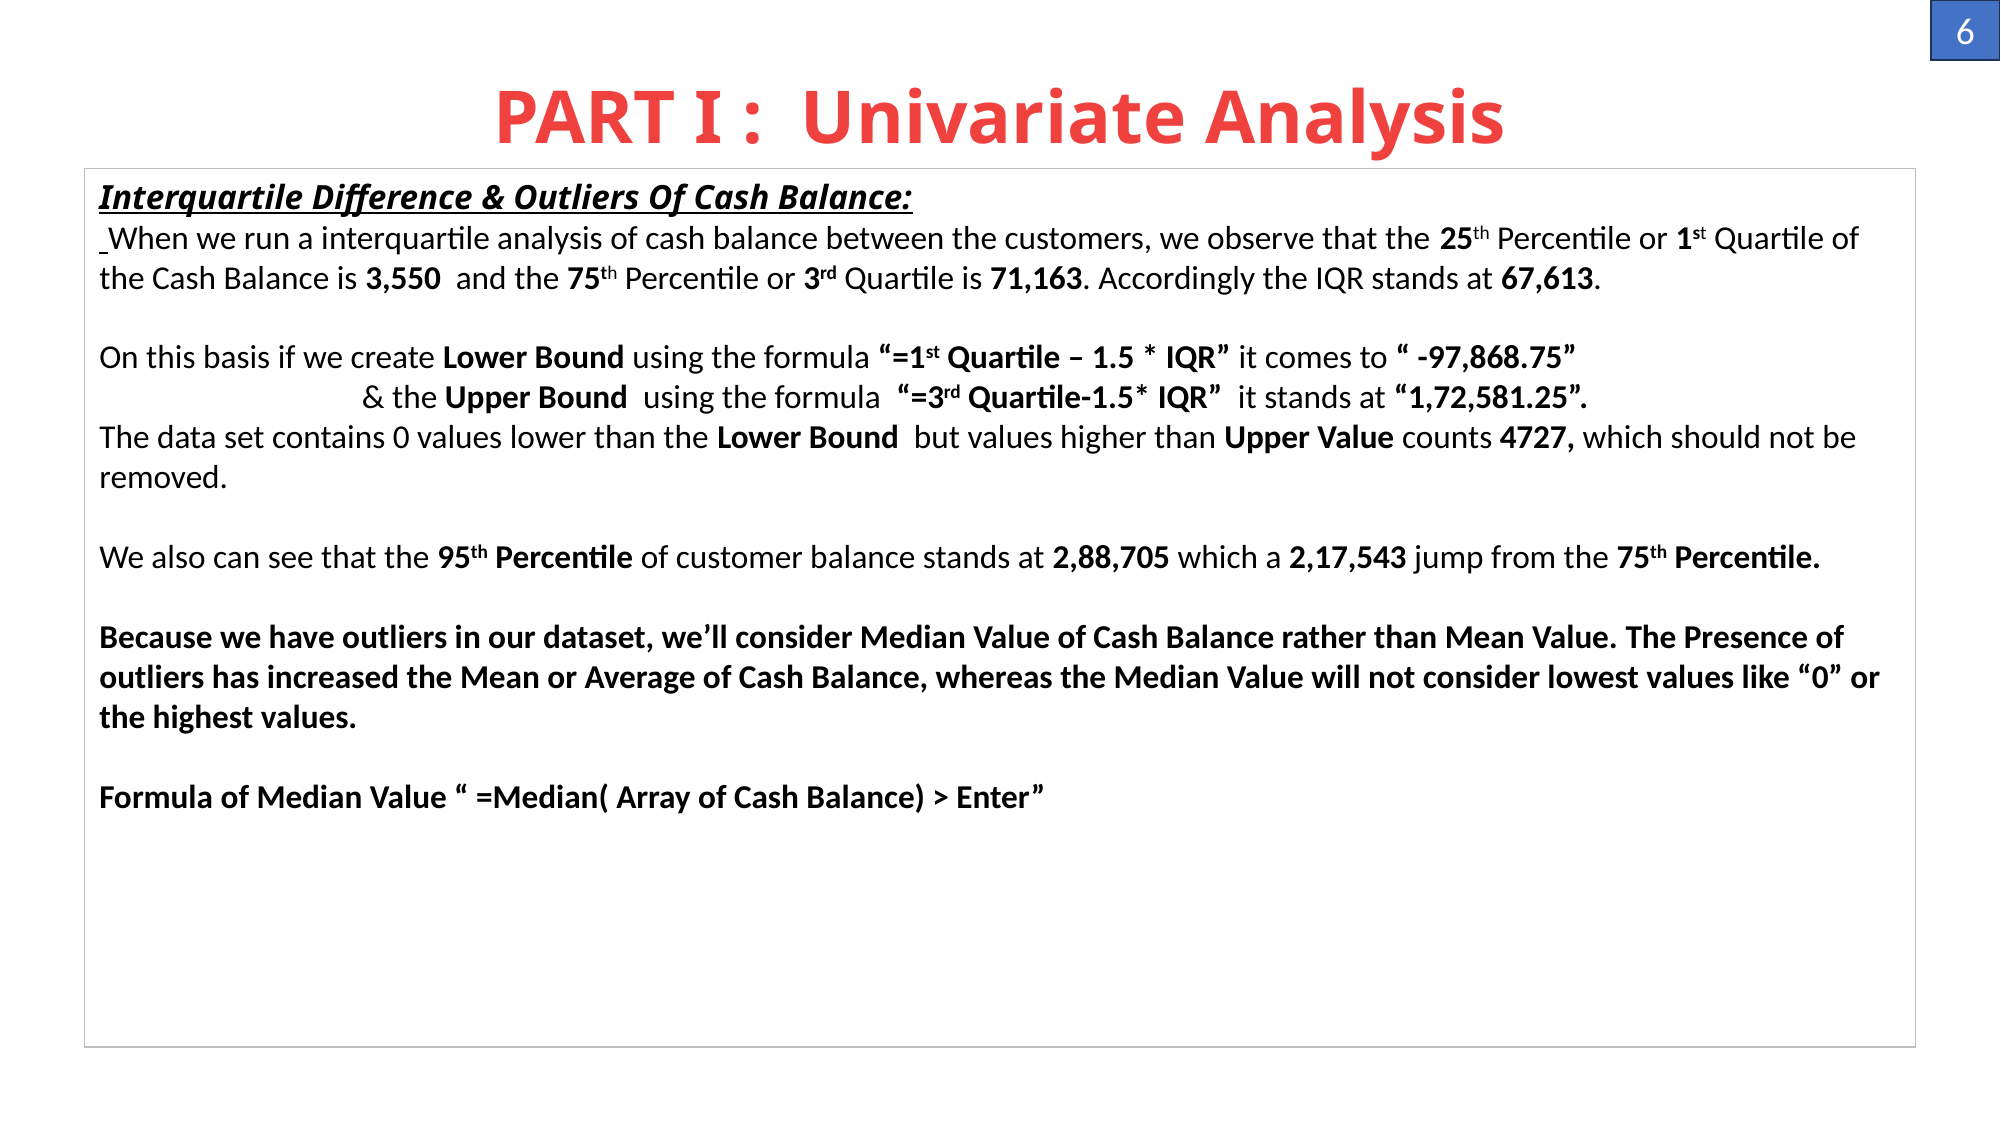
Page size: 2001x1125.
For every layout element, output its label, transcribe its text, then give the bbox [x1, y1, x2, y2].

title PART I : Univariate Analysis [137, 59, 1863, 168]
text_box 6 [1930, 0, 2000, 61]
text_box Interquartile Difference & Outliers Of Cash Balance: When we run a interquartile analysis of cash balance between the customers, we observe that the 25th Percentile or 1st Quartile of the Cash Balance is 3,550 and the 75th Percentile or 3rd Quartile is 71,163. Accordingly the IQR stands at 67,613. On this basis if we create Lower Bound using the formula “=1st Quartile – 1.5 * IQR” it comes to “ -97,868.75” & the Upper Bound using the formula “=3rd Quartile-1.5* IQR” it stands at “1,72,581.25”. The data set contains 0 values lower than the Lower Bound but values higher than Upper Value counts 4727, which should not be removed. We also can see that the 95th Percentile of customer balance stands at 2,88,705 which a 2,17,543 jump from the 75th Percentile. Because we have outliers in our dataset, we’ll consider Median Value of Cash Balance rather than Mean Value. The Presence of outliers has increased the Mean or Average of Cash Balance, whereas the Median Value will not consider lowest values like “0” or the highest values. Formula of Median Value “ =Median( Array of Cash Balance) > Enter” [84, 168, 1916, 1047]
